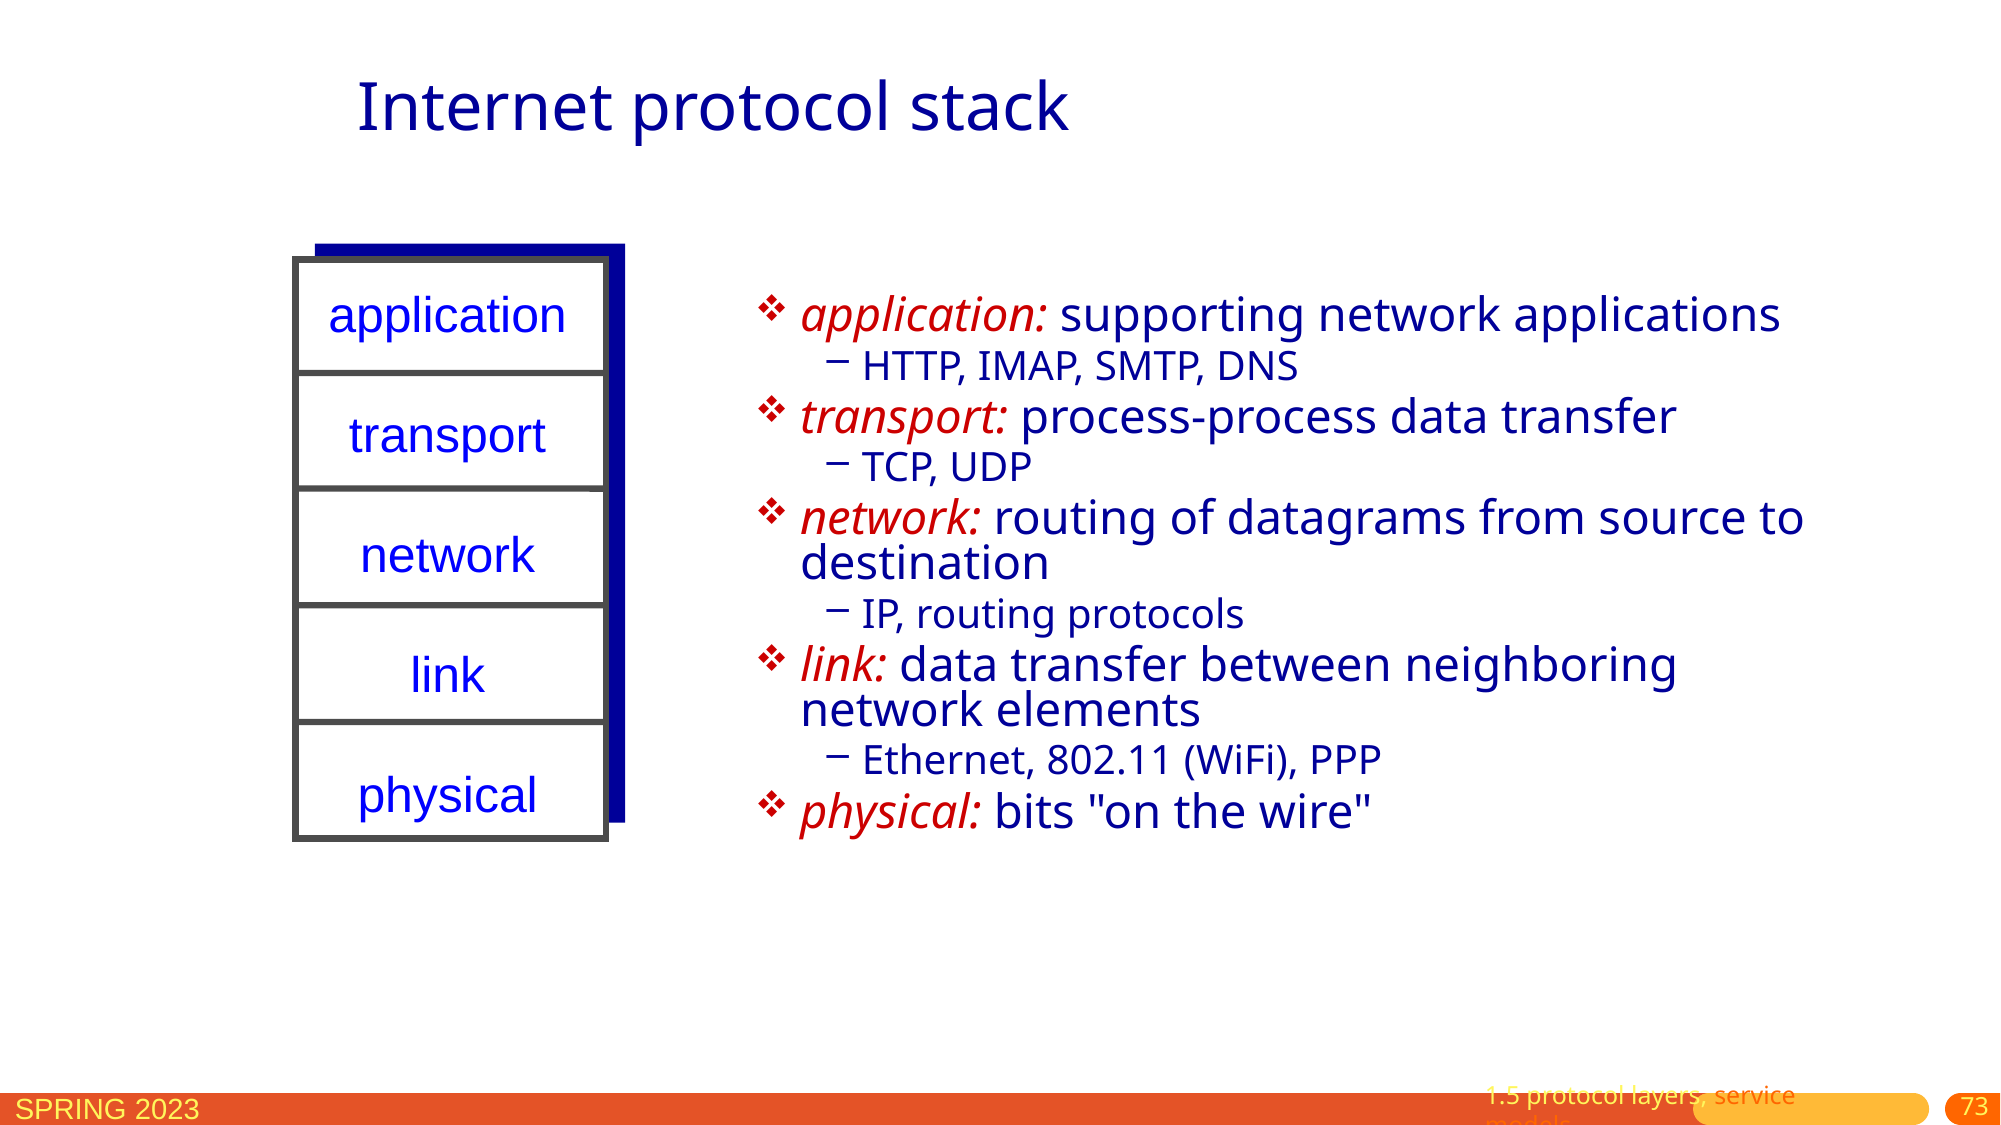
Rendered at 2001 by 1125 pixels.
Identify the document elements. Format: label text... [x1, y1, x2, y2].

list application: supporting network applications HTTP, IMAP, SMTP, DNS transport: process-process data transfer TCP, UDP network: routing of datagrams from source to destination IP, routing protocols link: data transfer between neighboring network elements Ethernet, 802.11 (WiFi), PPP physical: bits "on the wire" [740, 288, 1835, 856]
text_box application transport network link physical [313, 489, 582, 605]
slide_number 73 [1944, 1092, 2000, 1125]
title Internet protocol stack [342, 19, 1154, 188]
text_box application transport network link physical [313, 606, 582, 830]
text_box [295, 259, 606, 839]
text_box application transport network link physical [313, 275, 582, 488]
text_box [314, 243, 626, 823]
footer 1.5 protocol layers, service models [1469, 1094, 1886, 1125]
